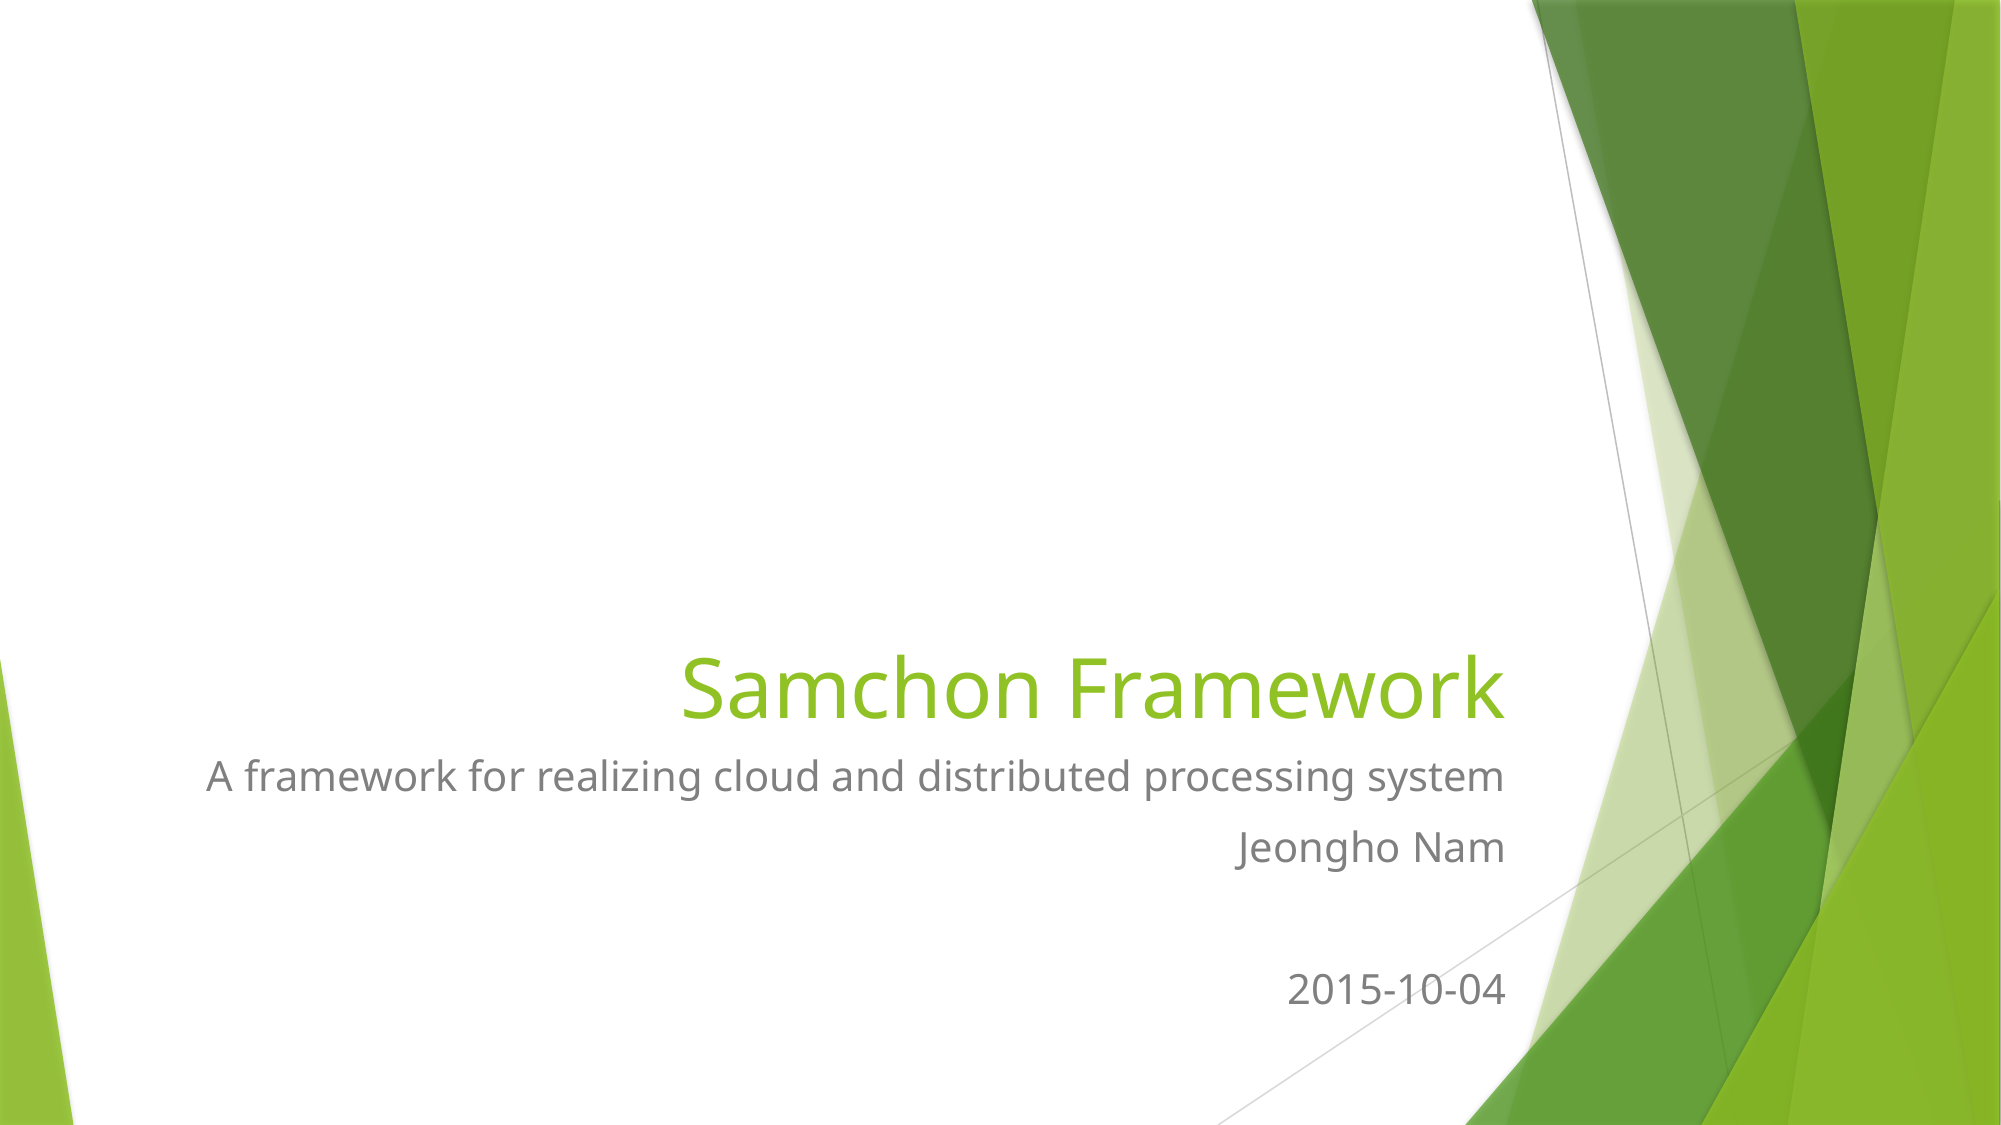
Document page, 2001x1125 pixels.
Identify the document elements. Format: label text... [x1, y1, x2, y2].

list A framework for realizing cloud and distributed processing system Jeongho Nam 2015-10-04 [111, 742, 1522, 1045]
title Samchon Framework [111, 443, 1522, 742]
